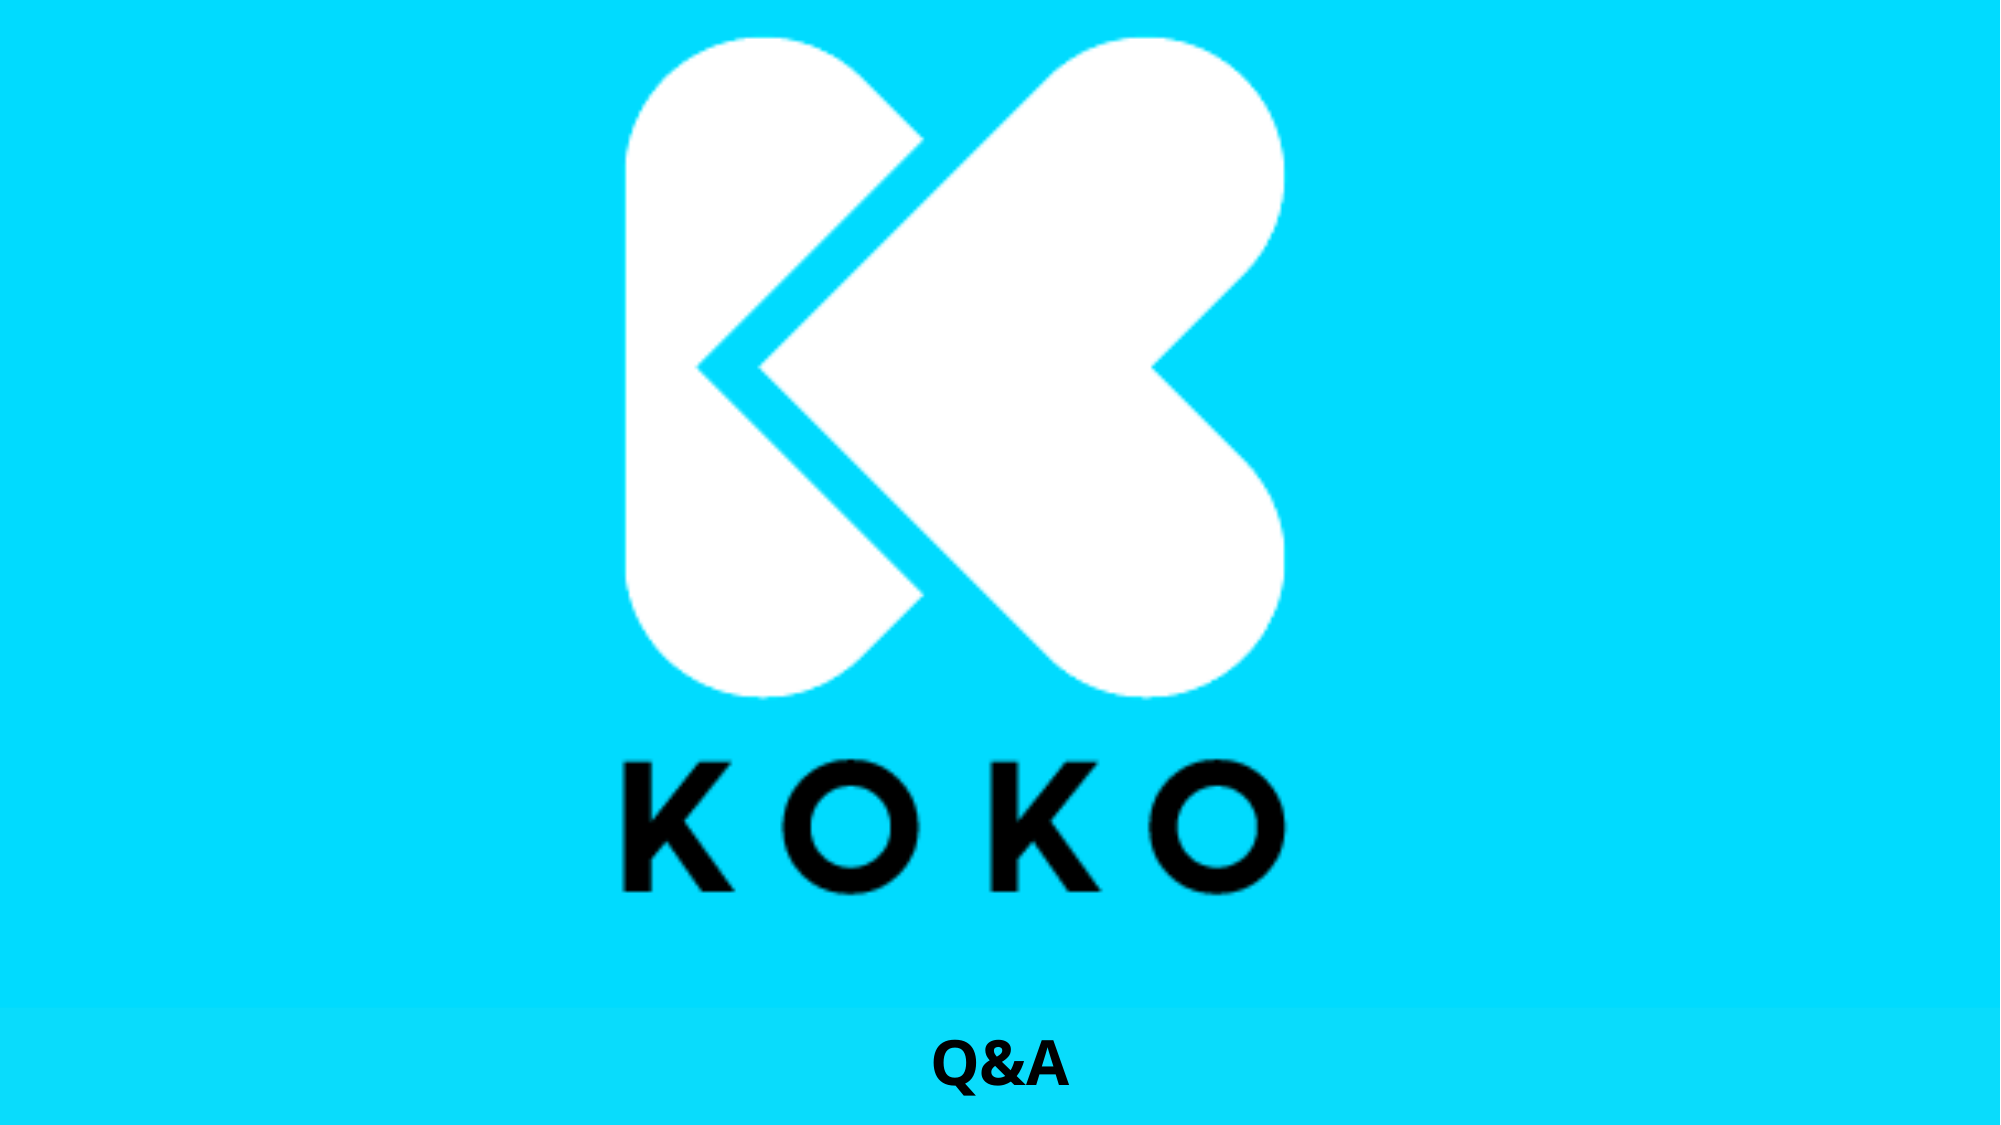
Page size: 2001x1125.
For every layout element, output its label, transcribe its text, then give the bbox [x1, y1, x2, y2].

text_box Q&A [0, 1031, 2000, 1125]
picture [0, 0, 2000, 1025]
